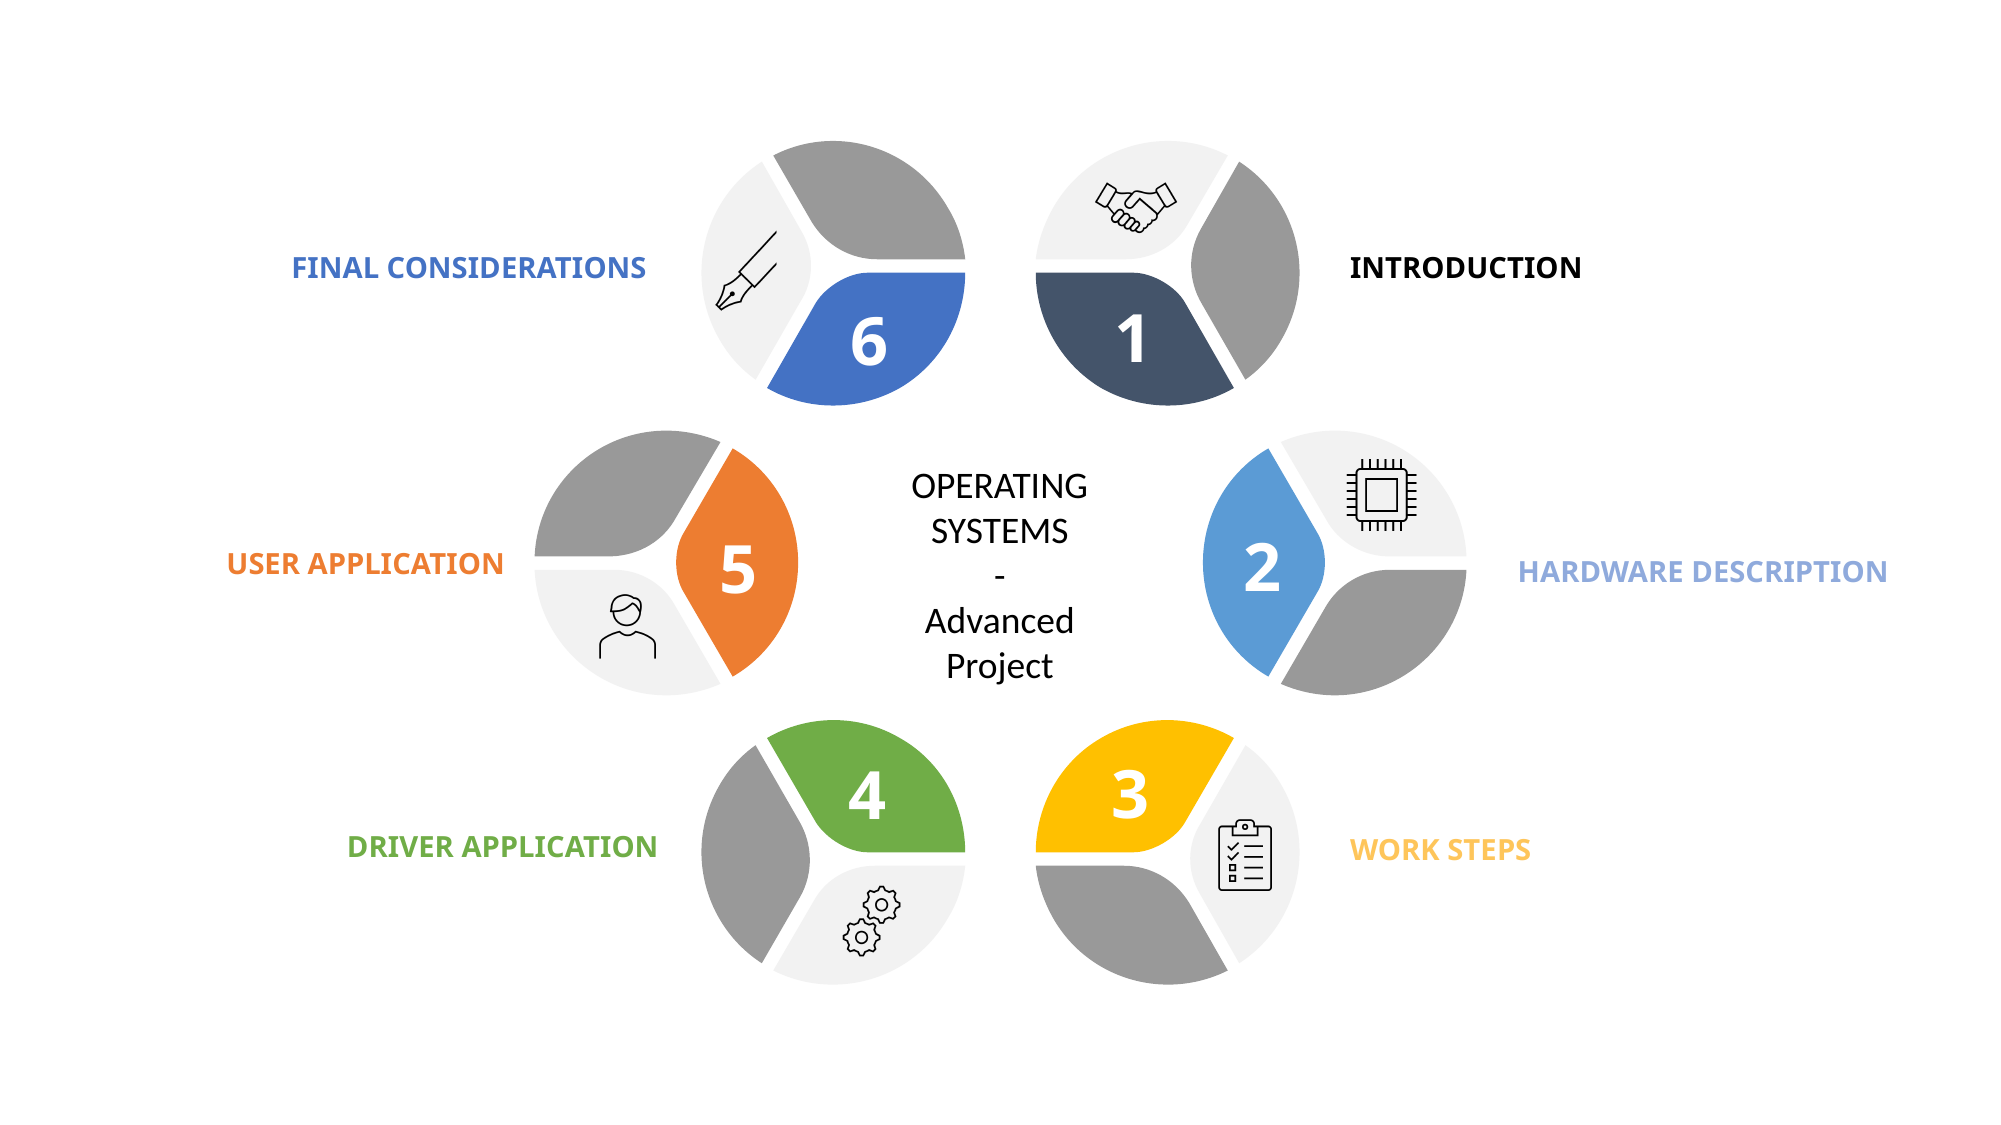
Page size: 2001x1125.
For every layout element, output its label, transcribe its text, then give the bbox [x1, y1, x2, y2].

text_box [1190, 745, 1300, 964]
text_box [1280, 569, 1467, 696]
text_box [706, 631, 780, 677]
picture [1093, 165, 1179, 251]
text_box [767, 720, 966, 853]
picture [829, 878, 914, 964]
text_box 2 [1226, 524, 1336, 628]
text_box [1035, 140, 1228, 260]
text_box [534, 569, 658, 668]
text_box [590, 597, 721, 696]
text_box [1129, 400, 1206, 406]
text_box [1035, 865, 1228, 985]
text_box DRIVER APPLICATION [182, 824, 674, 948]
picture [1335, 447, 1428, 543]
text_box [1035, 720, 1234, 853]
text_box WORK STEPS [1335, 827, 1827, 951]
text_box OPERATING SYSTEMS - Advanced Project [853, 453, 1147, 672]
text_box INTRODUCTION [1335, 190, 1827, 289]
text_box 3 [1093, 751, 1203, 856]
picture [1202, 812, 1288, 898]
text_box 6 [833, 298, 943, 402]
text_box [1202, 448, 1313, 677]
text_box HARDWARE DESCRIPTION [1502, 493, 1995, 617]
text_box [767, 272, 966, 406]
picture [702, 228, 788, 313]
text_box 4 [831, 752, 917, 829]
text_box [534, 430, 721, 557]
text_box [1280, 430, 1399, 524]
text_box [707, 161, 811, 380]
text_box 5 [702, 527, 812, 631]
text_box [1191, 161, 1300, 380]
text_box [1347, 469, 1467, 557]
text_box [701, 745, 810, 964]
text_box [676, 448, 794, 624]
picture [585, 585, 670, 671]
text_box USER APPLICATION [28, 486, 520, 609]
text_box FINAL CONSIDERATIONS [170, 190, 662, 314]
text_box [773, 140, 966, 260]
text_box [1035, 272, 1180, 386]
text_box [773, 882, 905, 985]
text_box 1 [1097, 295, 1207, 400]
text_box [834, 865, 966, 958]
text_box [1207, 341, 1234, 400]
